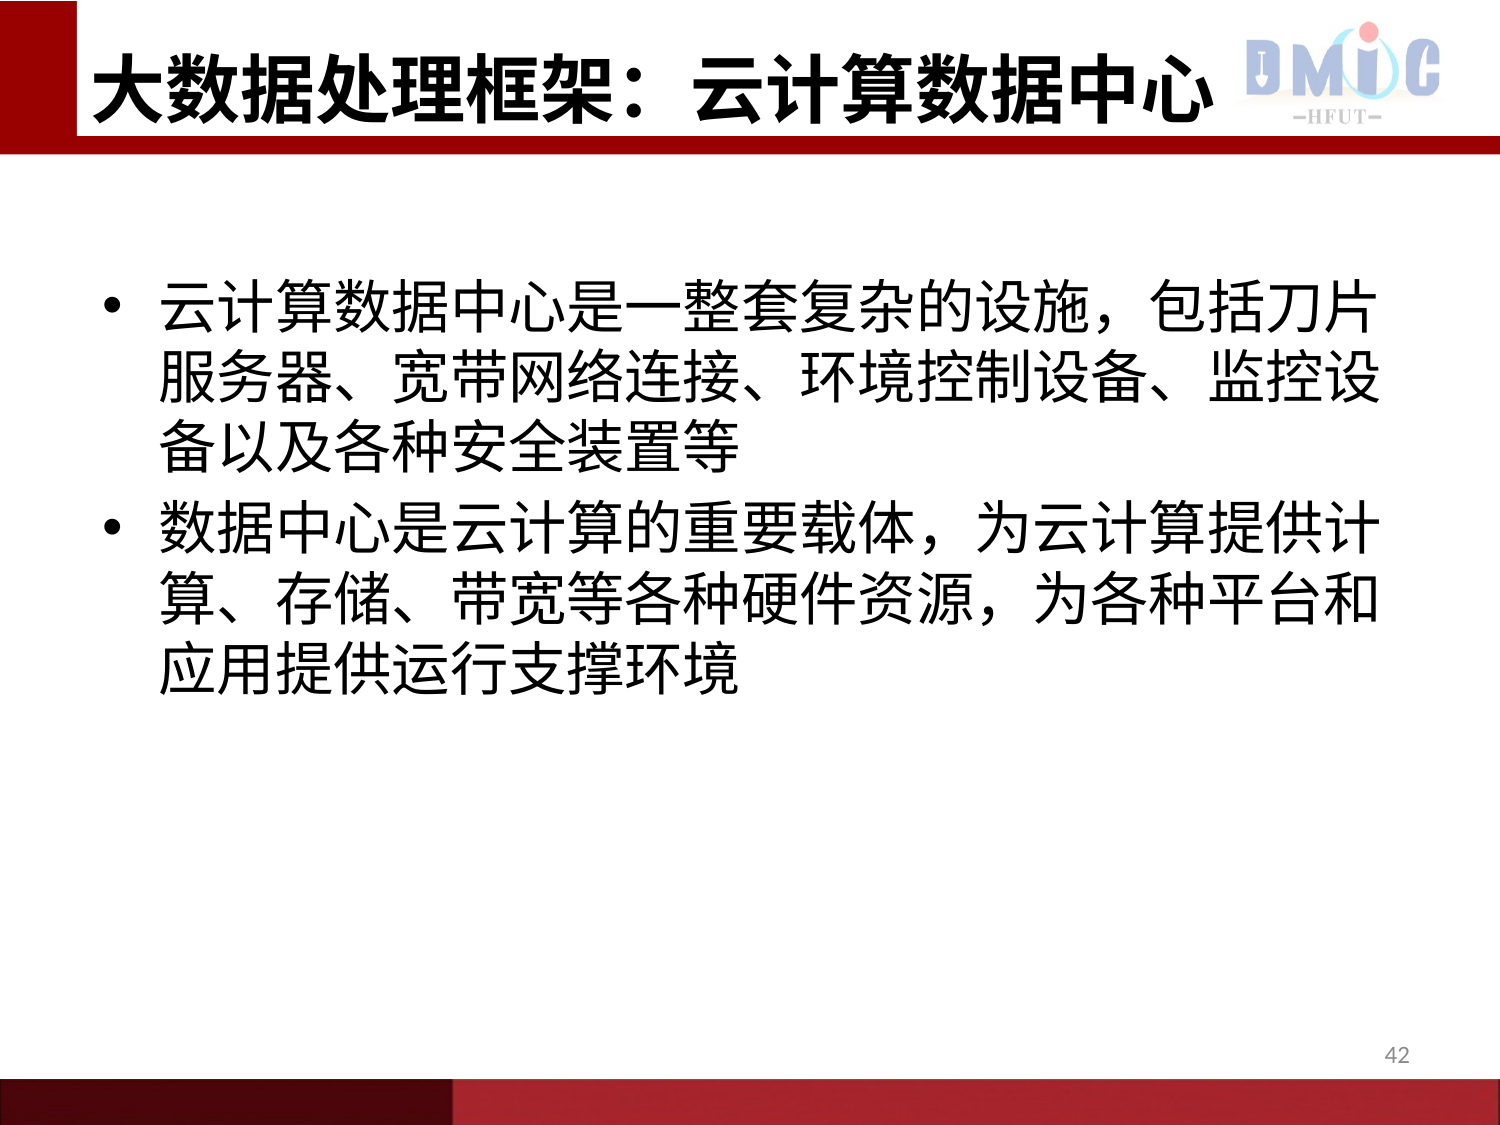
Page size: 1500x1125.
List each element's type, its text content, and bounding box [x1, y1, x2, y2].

title 大数据处理框架：云计算数据中心 [74, 23, 1426, 152]
picture [0, 1079, 1500, 1125]
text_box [1210, 21, 1472, 132]
list 云计算数据中心是一整套复杂的设施，包括刀片服务器、宽带网络连接、环境控制设备、监控设备以及各种安全装置等 数据中心是云计算的重要载体，为云计算提供计算、存储、带宽等各种硬件资源，为各种平台和应用提供运行支撑环境 [87, 262, 1438, 688]
slide_number 42 [1074, 1023, 1425, 1084]
